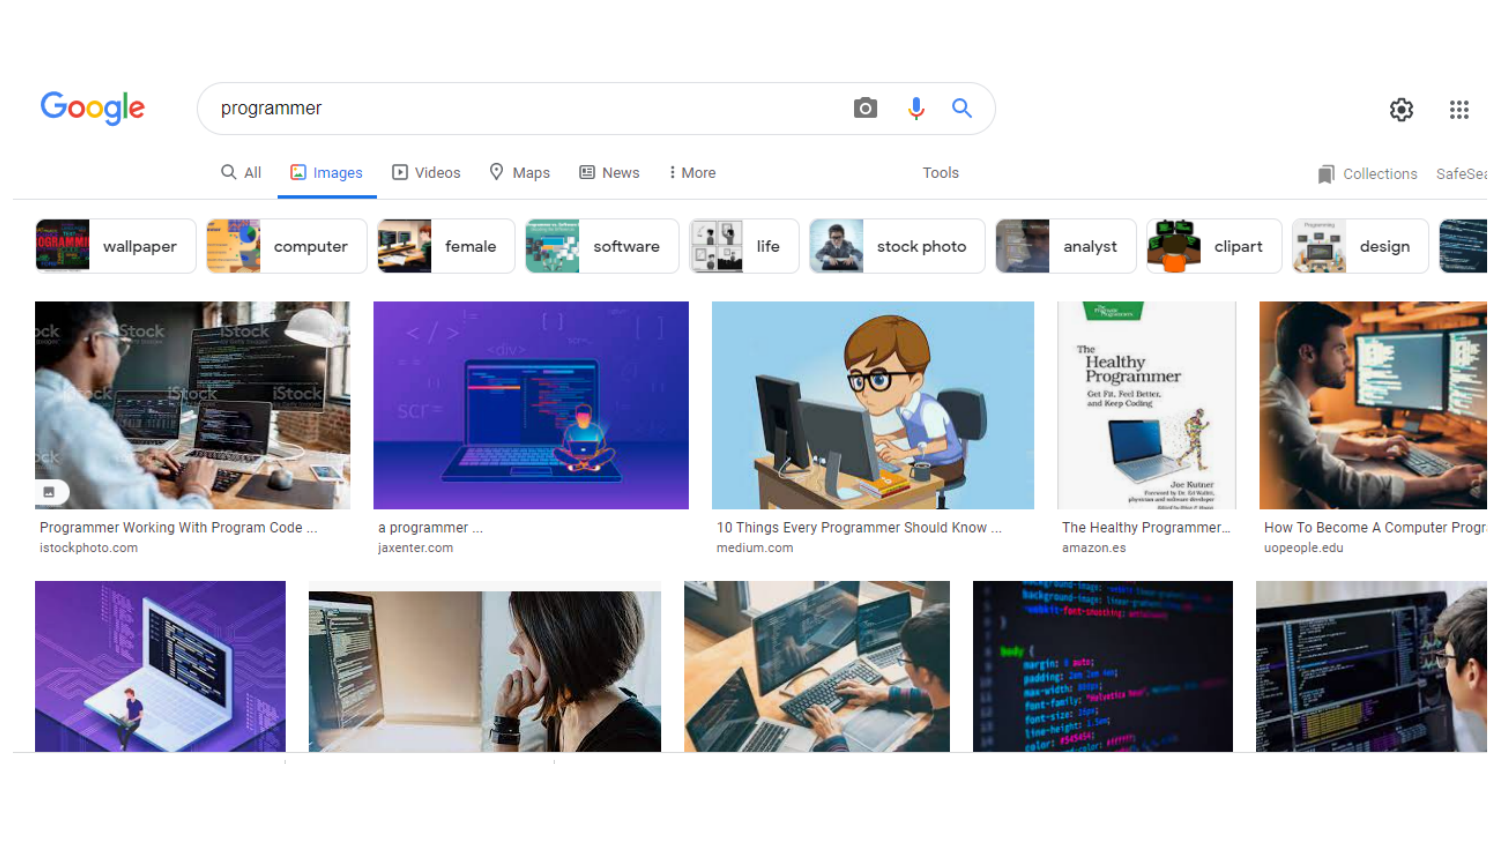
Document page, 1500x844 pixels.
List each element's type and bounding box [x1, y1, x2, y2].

picture [12, 79, 1488, 765]
